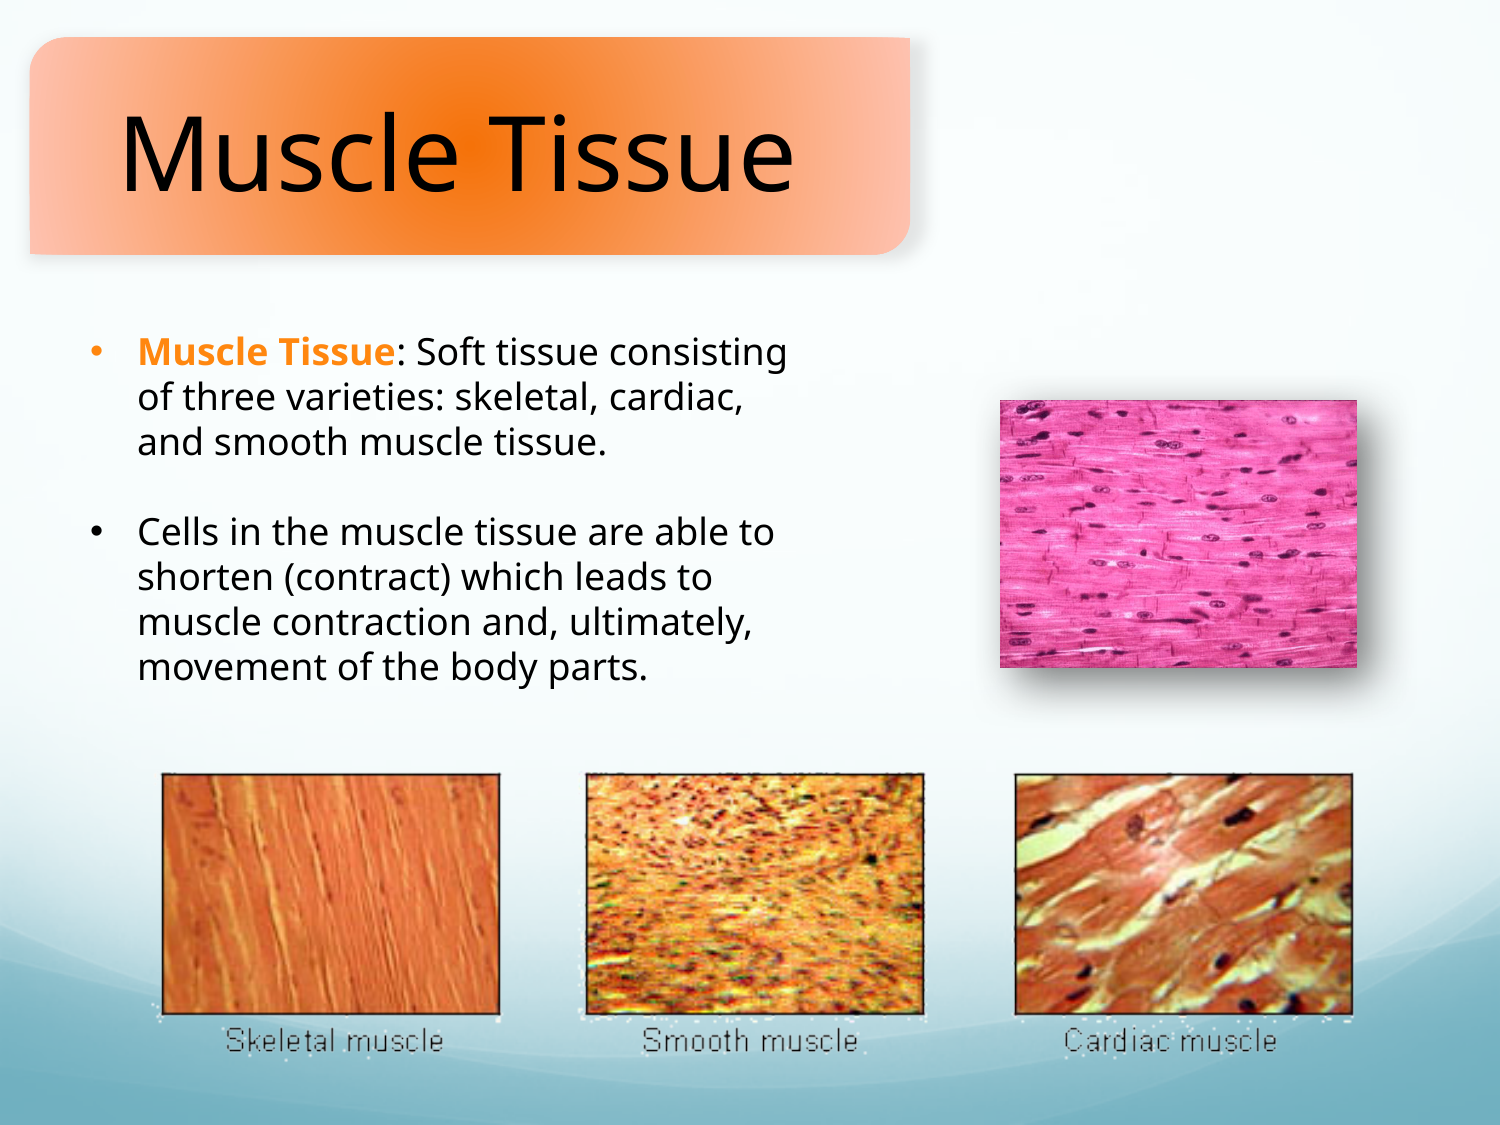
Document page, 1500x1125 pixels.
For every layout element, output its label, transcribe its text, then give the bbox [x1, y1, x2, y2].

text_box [133, 399, 1393, 1068]
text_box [28, 37, 933, 348]
text_box Muscle Tissue: Soft tissue consisting of three varieties: skeletal, cardiac, and smooth muscle tissue. Cells in the muscle tissue are able to shorten (contract) which leads to muscle contraction and, ultimately, movement of the body parts. [75, 361, 826, 696]
